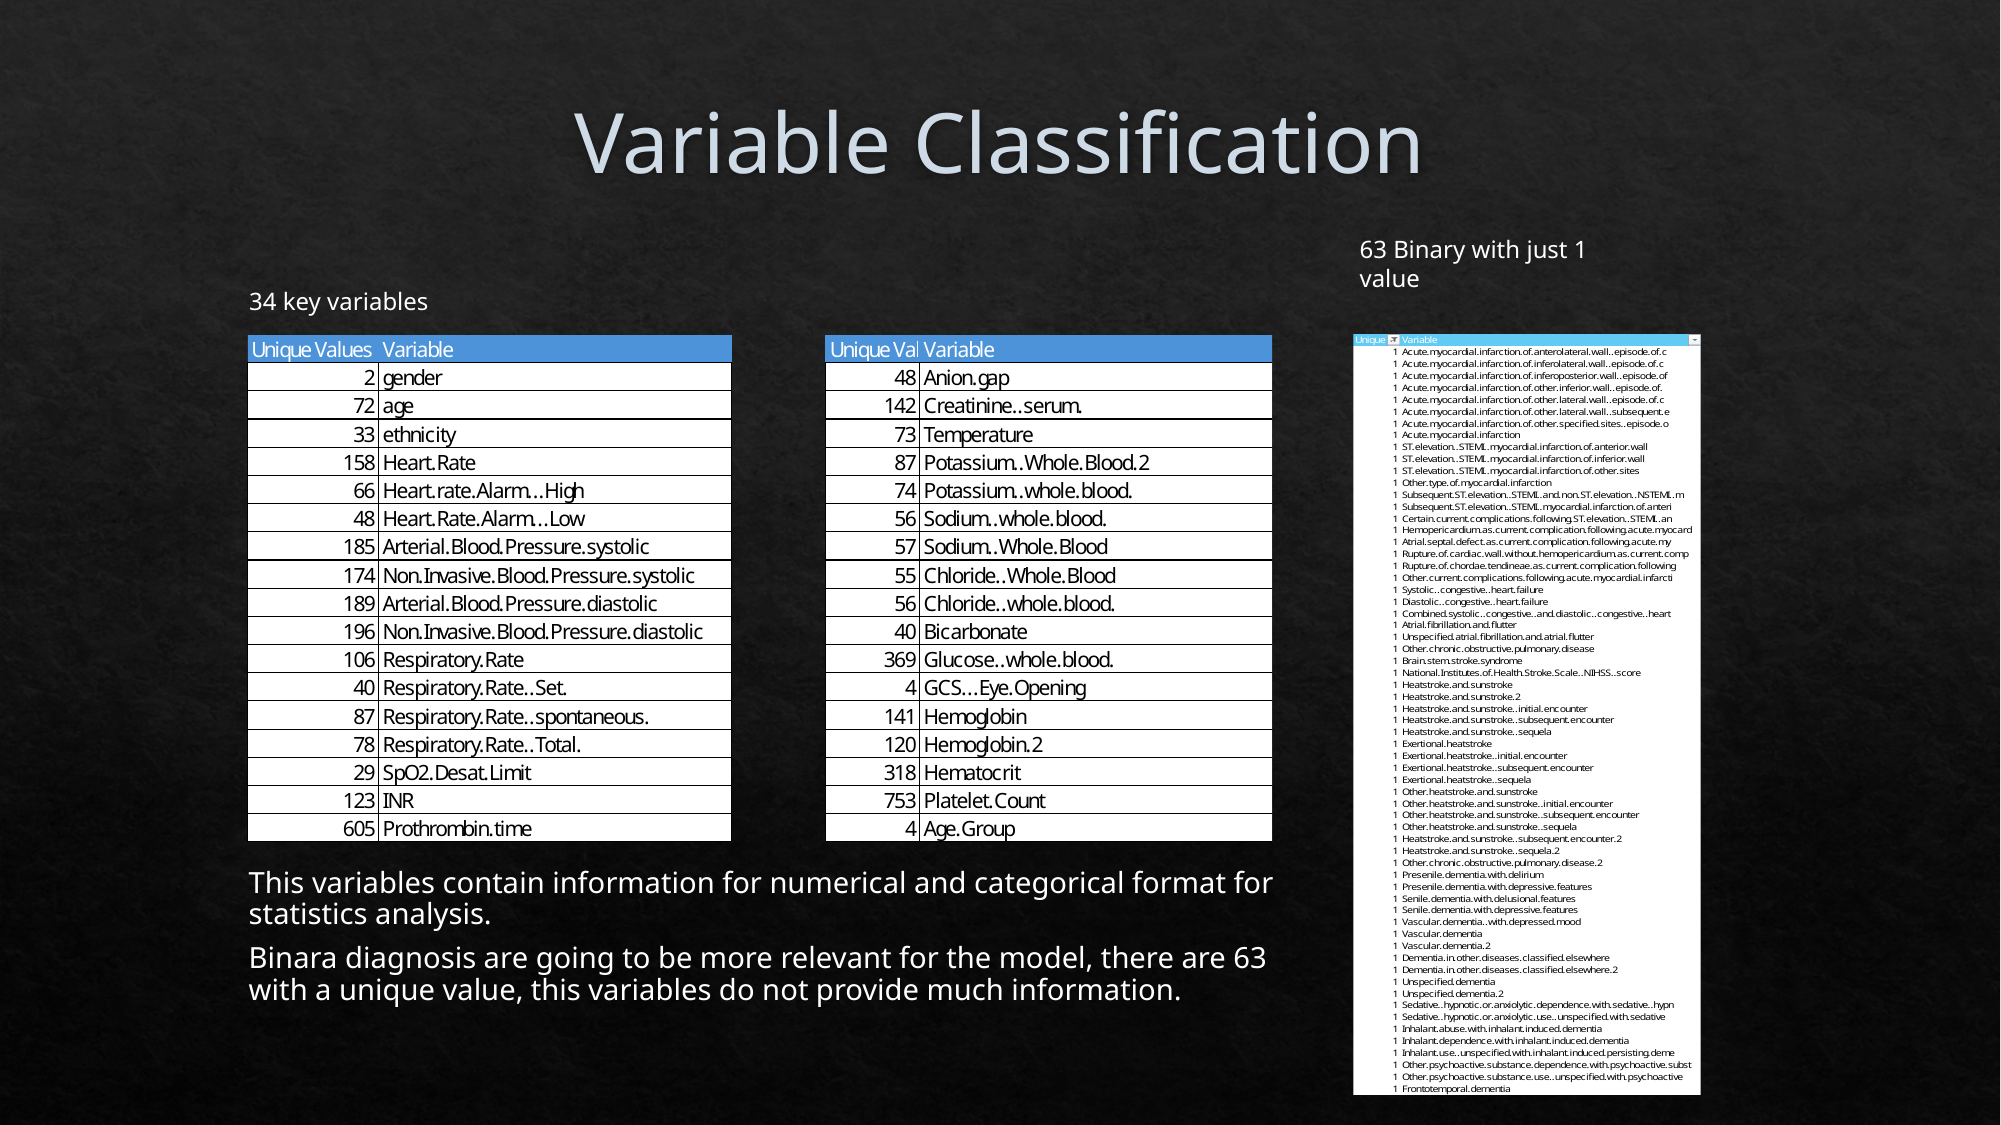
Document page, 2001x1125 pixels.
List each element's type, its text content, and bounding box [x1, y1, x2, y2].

title Variable Classification [150, 43, 1850, 250]
text_box 34 key variables [234, 278, 491, 323]
picture [1352, 333, 1702, 1095]
text_box 63 Binary with just 1 value [1344, 227, 1647, 300]
picture [246, 333, 1274, 843]
text_box This variables contain information for numerical and categorical format for statistics analysis. Binara diagnosis are going to be more relevant for the model, there are 63 with a unique value, this variables do not provide much information. [234, 861, 1336, 992]
